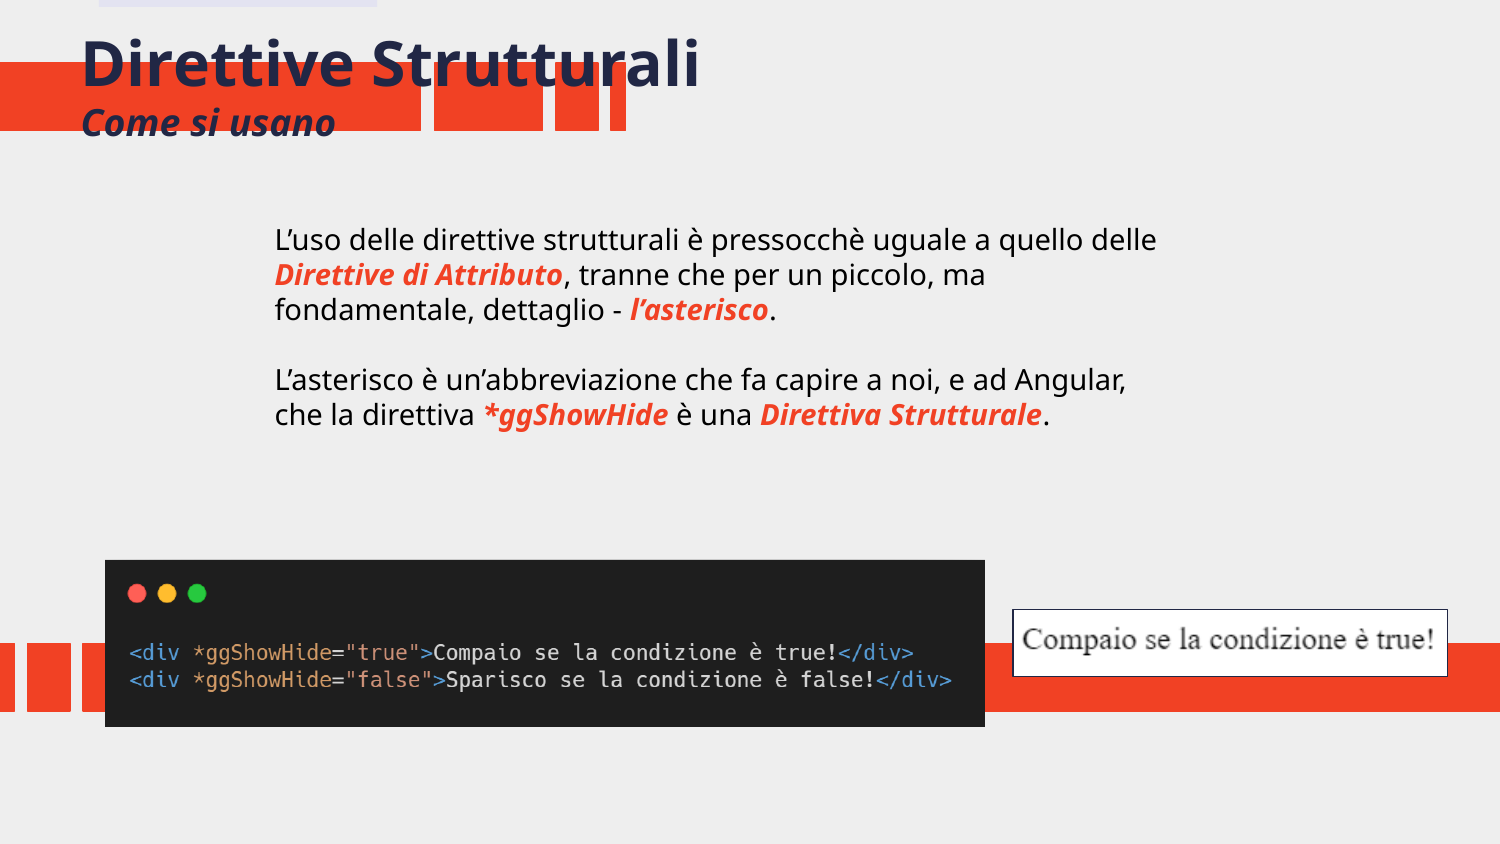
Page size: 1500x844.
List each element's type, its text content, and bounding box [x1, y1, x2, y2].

text_box [0, 643, 15, 712]
text_box [434, 96, 543, 131]
picture [105, 559, 985, 727]
title Direttive Strutturali Come si usano [74, 20, 1092, 96]
text_box [988, 643, 1500, 712]
text_box [0, 62, 421, 131]
picture [1013, 610, 1447, 677]
text_box [27, 643, 70, 712]
text_box [555, 96, 598, 131]
text_box [83, 643, 100, 712]
text_box [611, 96, 626, 131]
text_box L’uso delle direttive strutturali è pressocchè uguale a quello delle Direttive di Attributo, tranne che per un piccolo, ma fondamentale, dettaglio - l’asterisco. L’asterisco è un’abbreviazione che fa capire a noi, e ad Angular, che la direttiva *ggShowHide è una Direttiva Strutturale. [259, 206, 1198, 446]
